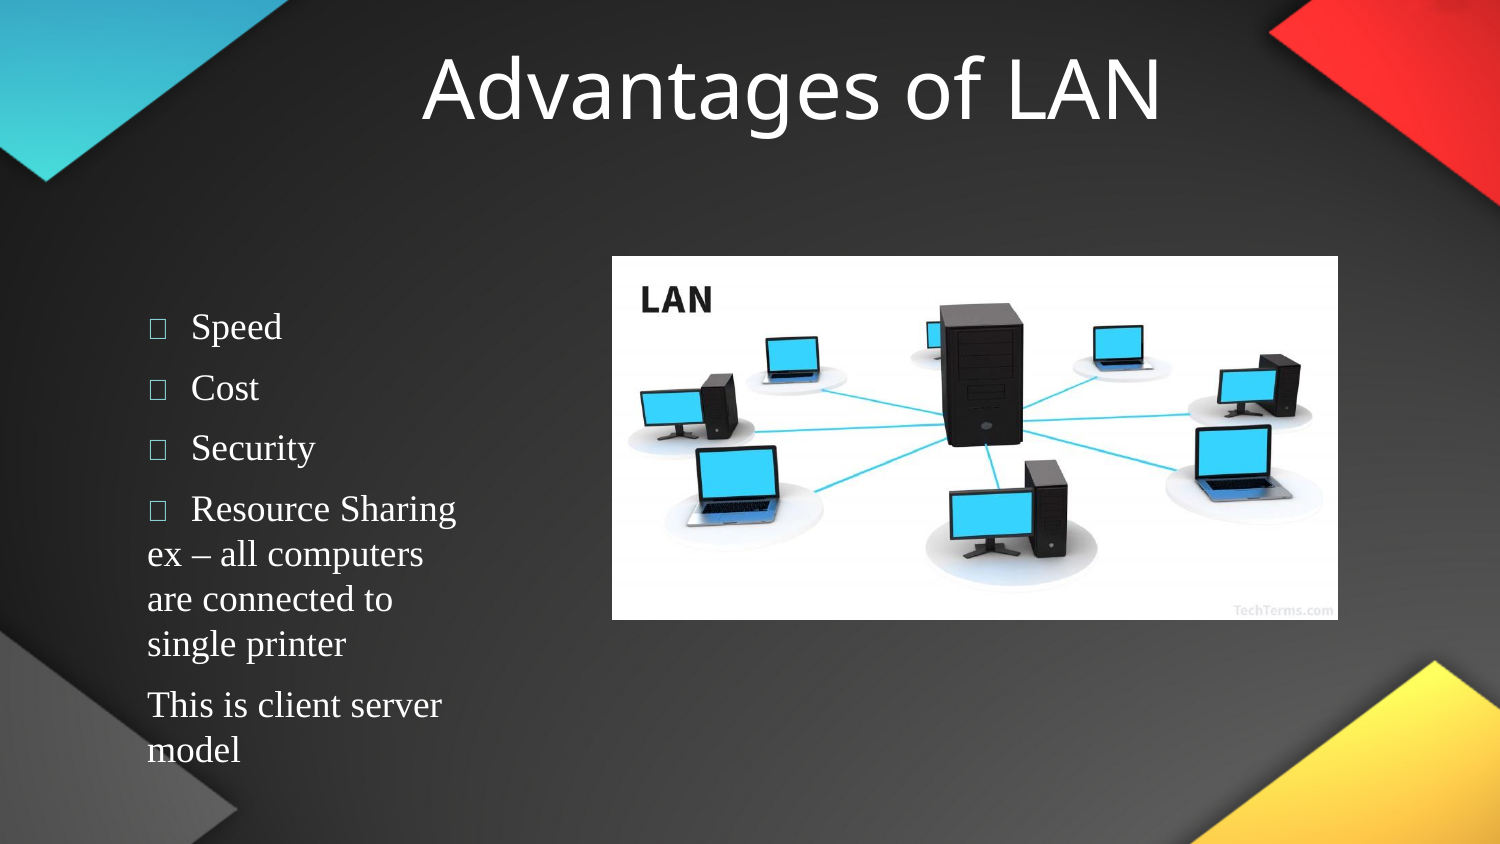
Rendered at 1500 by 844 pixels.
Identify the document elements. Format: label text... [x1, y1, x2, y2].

picture [0, 0, 1500, 844]
text_box  Speed  Cost  Security  Resource Sharing ex – all computers are connected to single printer This is client server model [145, 285, 463, 830]
title Advantages of LAN [337, 14, 1249, 157]
